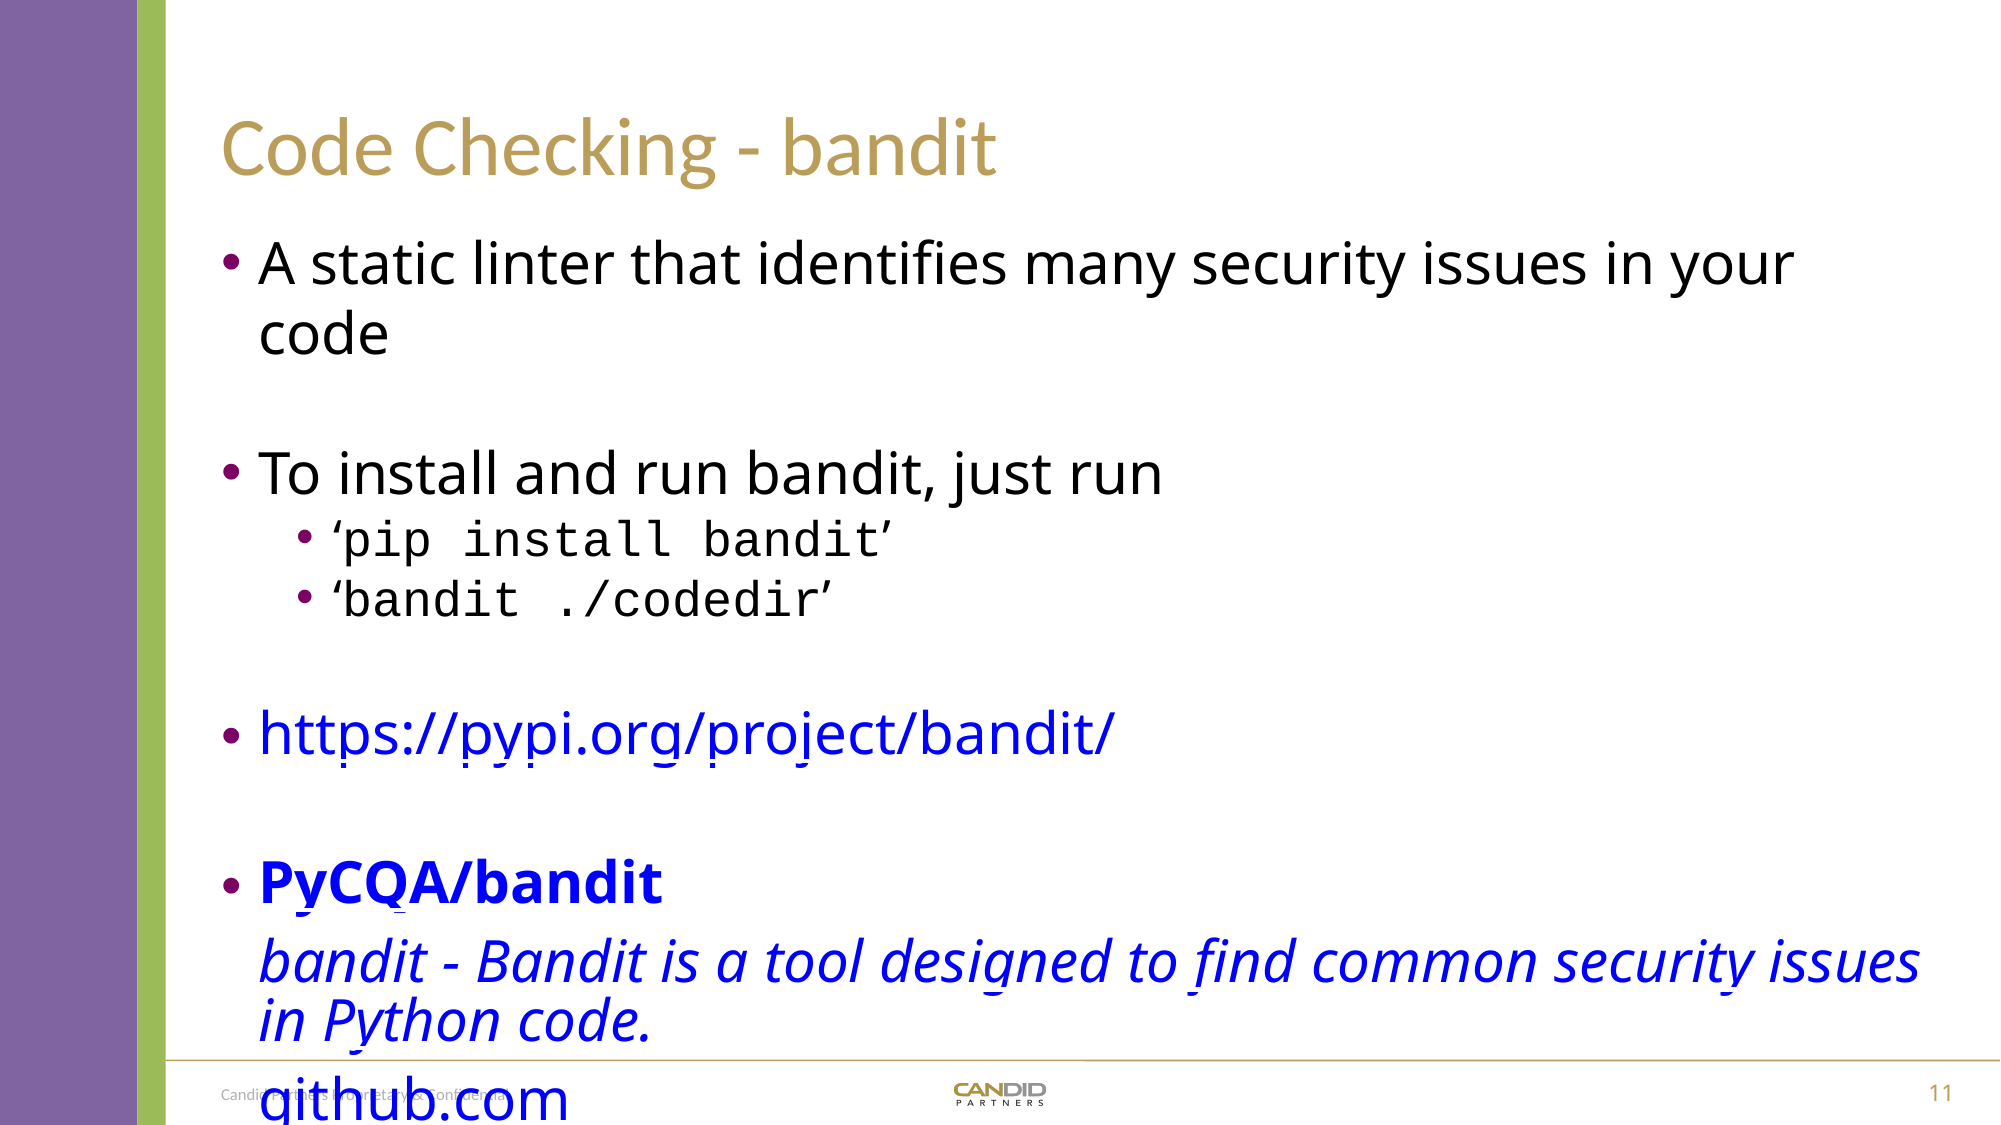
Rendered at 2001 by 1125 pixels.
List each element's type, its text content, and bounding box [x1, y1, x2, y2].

picture [954, 1083, 1046, 1106]
text_box Code Checking - bandit [206, 93, 1955, 200]
text_box A static linter that identifies many security issues in your code To install and run bandit, just run ‘pip install bandit’ ‘bandit ./codedir’ https://pypi.org/project/bandit/ PyCQA/banditbandit - Bandit is a tool designed to find common security issues in Python code.github.com [206, 218, 1955, 1032]
